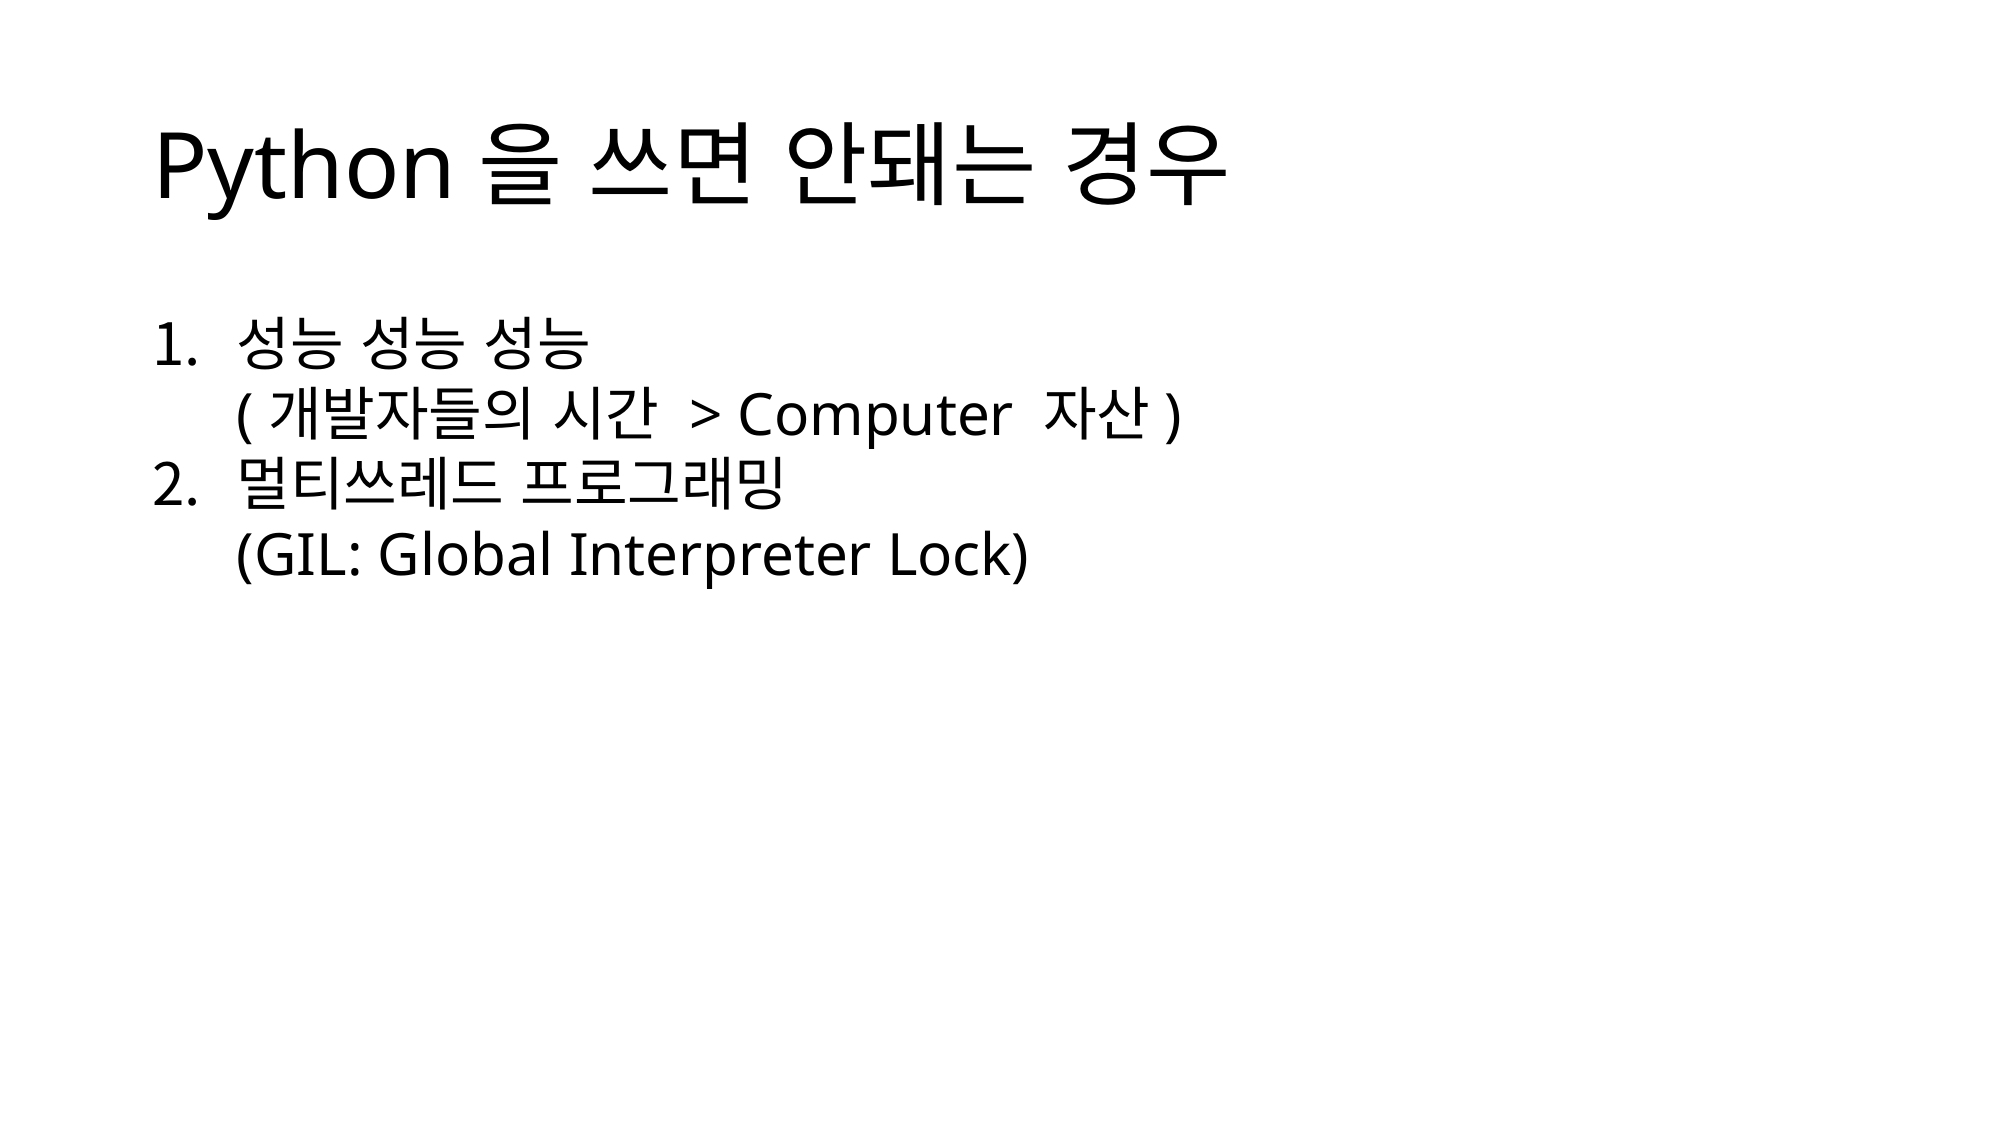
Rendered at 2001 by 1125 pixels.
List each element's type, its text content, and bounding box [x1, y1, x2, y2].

title Python을 쓰면 안돼는 경우 [137, 59, 1863, 278]
list 성능 성능 성능 (개발자들의 시간 > Computer 자산) 멀티쓰레드 프로그래밍 (GIL: Global Interpreter Lock) [137, 299, 1863, 1014]
